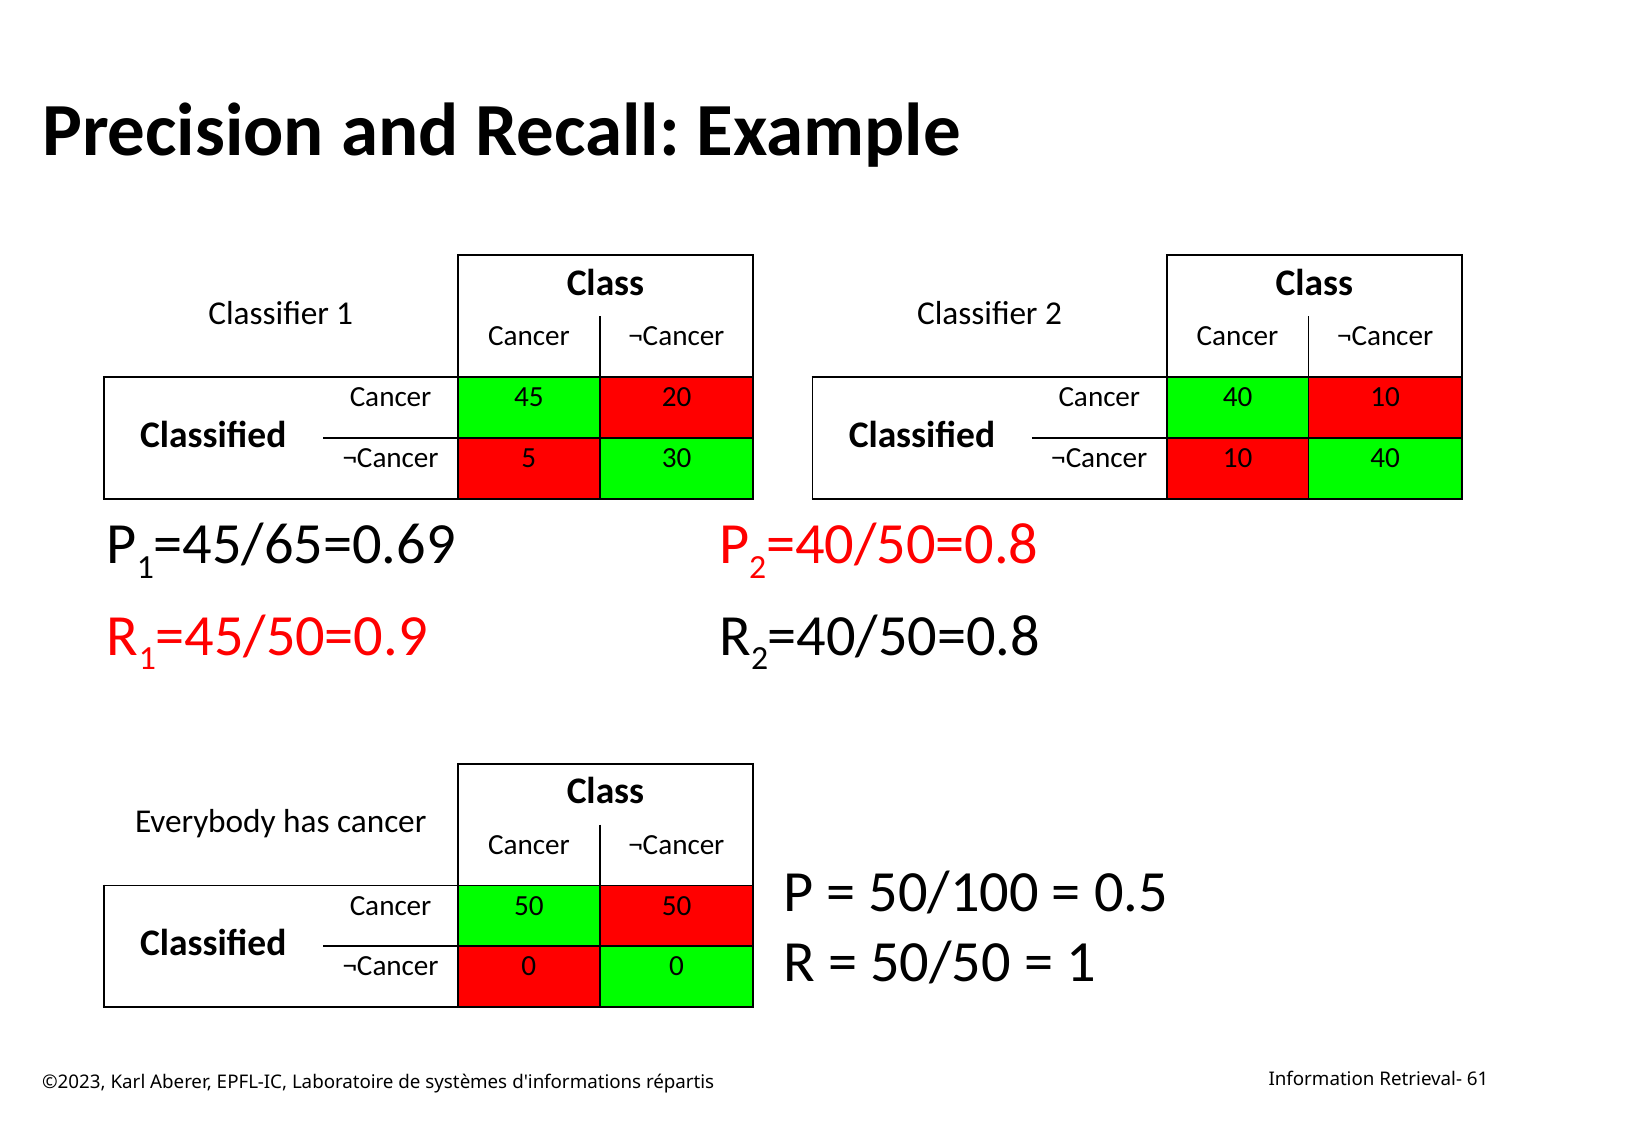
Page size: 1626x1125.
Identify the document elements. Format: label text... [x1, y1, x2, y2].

table_cell Cancer [459, 316, 599, 376]
list P1=45/65=0.69 P2=40/50=0.8 R1=45/50=0.9 R2=40/50=0.8 [91, 219, 1455, 1045]
table_cell 40 [1309, 439, 1461, 498]
table_cell Classified [813, 378, 1032, 498]
table_cell 50 [601, 886, 752, 945]
table_cell Cancer [1032, 378, 1166, 437]
table_cell Cancer [323, 378, 457, 437]
table_header Class [459, 256, 752, 316]
table_cell 10 [1309, 378, 1461, 437]
table_cell Cancer [323, 886, 457, 945]
table_cell 5 [459, 439, 599, 498]
table_header Everybody has cancer [104, 764, 457, 885]
table_cell Cancer [1168, 316, 1308, 376]
table_cell ¬Cancer [601, 316, 752, 376]
table_cell 0 [459, 947, 599, 1006]
footer ©2023, Karl Aberer, EPFL-IC, Laboratoire de systèmes d'informations répartis [26, 1062, 1071, 1101]
table_cell ¬Cancer [323, 947, 457, 1006]
table_header Classifier 1 [104, 255, 457, 376]
table_cell 40 [1168, 378, 1308, 437]
table_cell 30 [601, 439, 752, 498]
table_cell 20 [601, 378, 752, 437]
table_cell 10 [1168, 439, 1308, 498]
table_cell 0 [601, 947, 752, 1006]
table_cell ¬Cancer [601, 825, 752, 885]
title Precision and Recall: Example [27, 50, 1504, 200]
table_header Class [459, 765, 752, 825]
table_header Classifier 2 [812, 255, 1166, 376]
table_cell Classified [105, 378, 323, 498]
table_cell 50 [459, 886, 599, 945]
table_cell ¬Cancer [1032, 439, 1166, 498]
table_cell 45 [459, 378, 599, 437]
table_cell Cancer [459, 825, 599, 885]
table_cell Classified [105, 886, 323, 1006]
text_box P = 50/100 = 0.5 R = 50/50 = 1 [768, 845, 1183, 1001]
table_cell ¬Cancer [323, 439, 457, 498]
table_cell ¬Cancer [1309, 316, 1461, 376]
table_header Class [1168, 256, 1461, 316]
